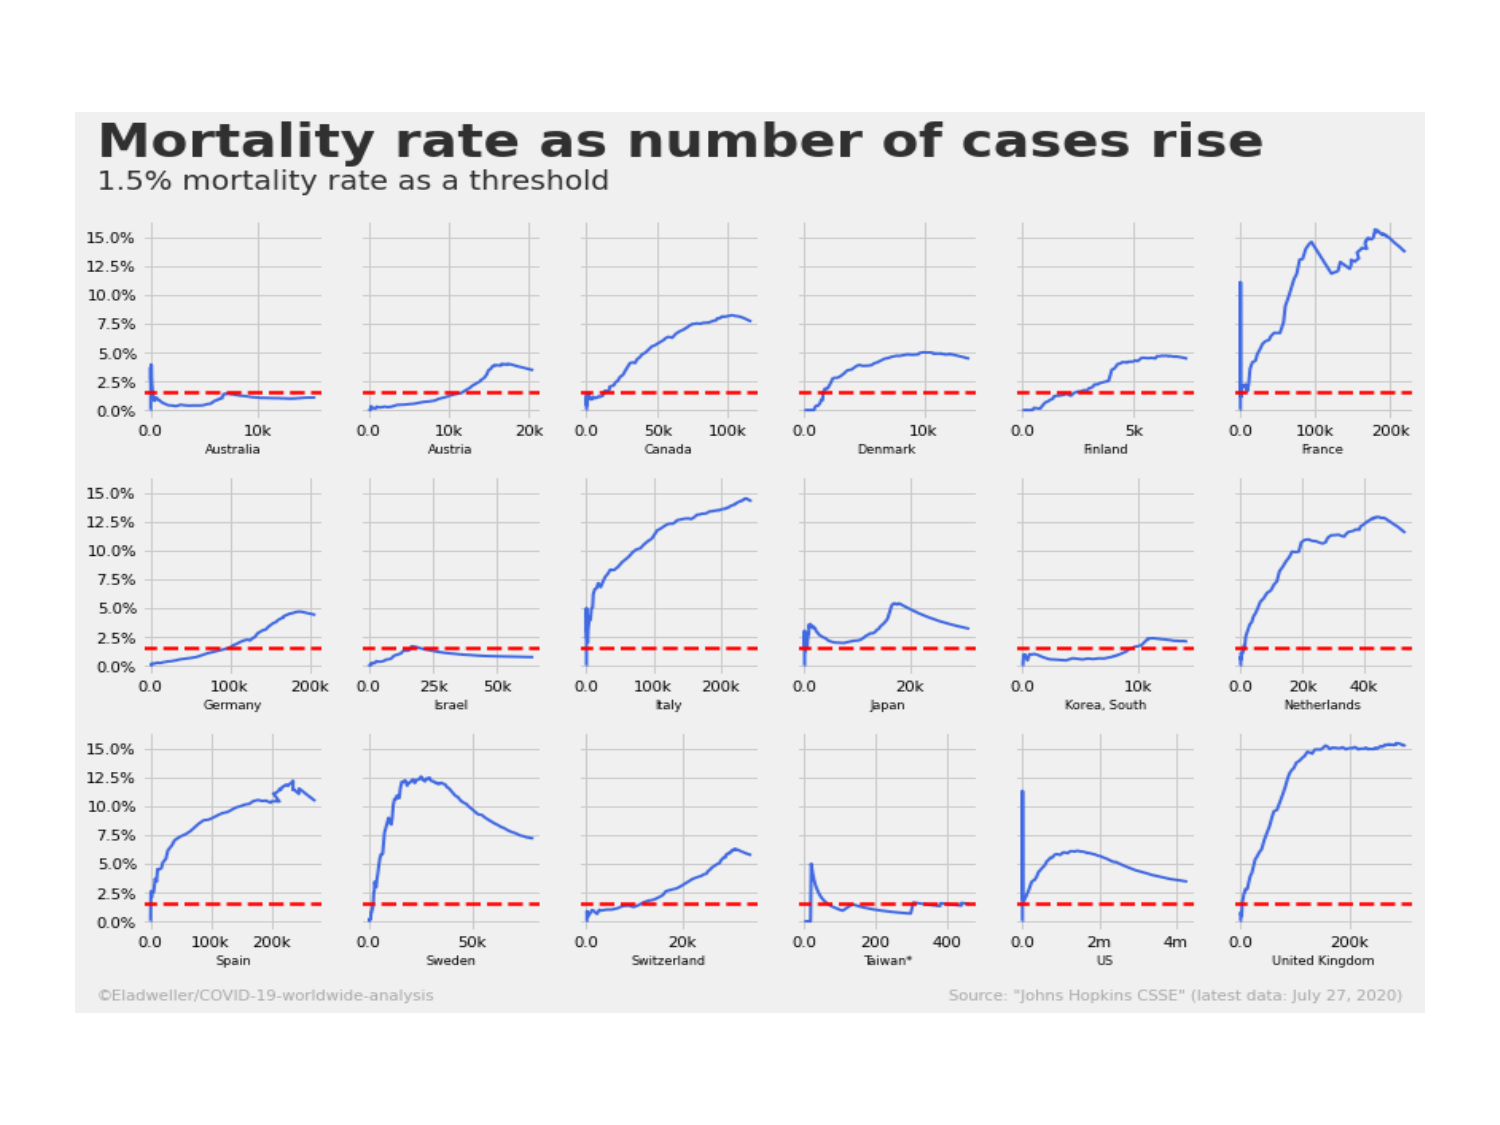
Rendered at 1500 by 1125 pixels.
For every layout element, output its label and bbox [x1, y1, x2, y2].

picture [74, 112, 1426, 1013]
